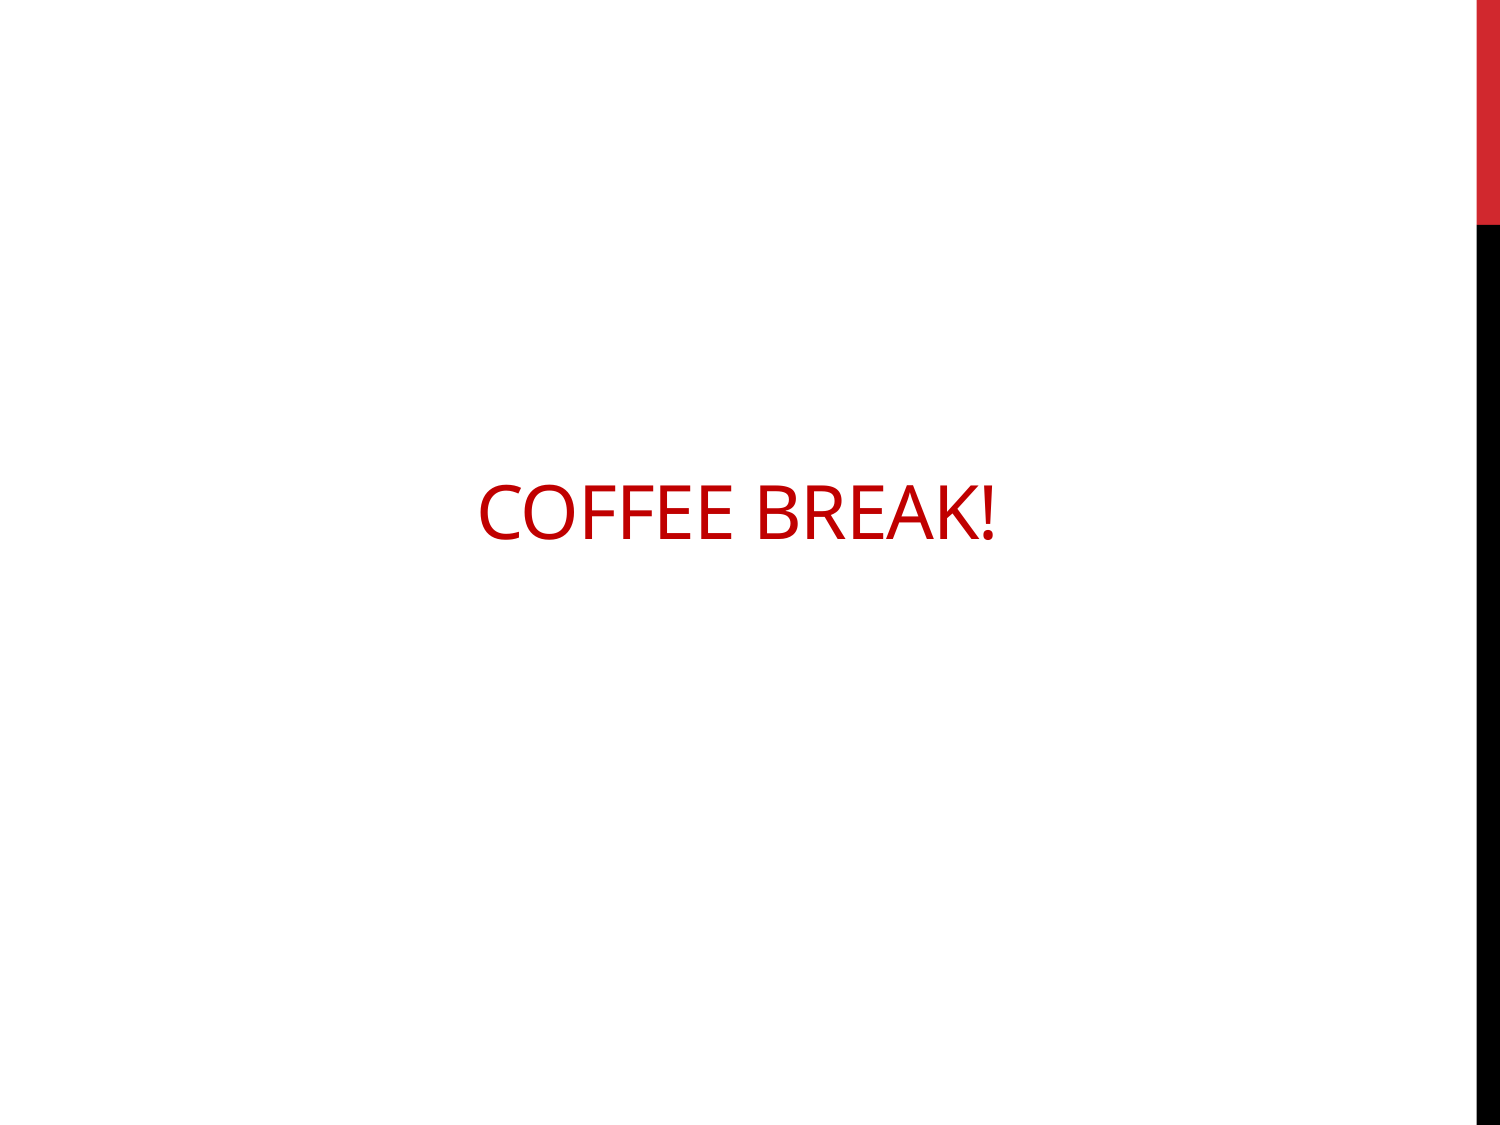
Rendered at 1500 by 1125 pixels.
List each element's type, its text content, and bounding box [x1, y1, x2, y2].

text_box Coffee break! [37, 425, 1438, 563]
